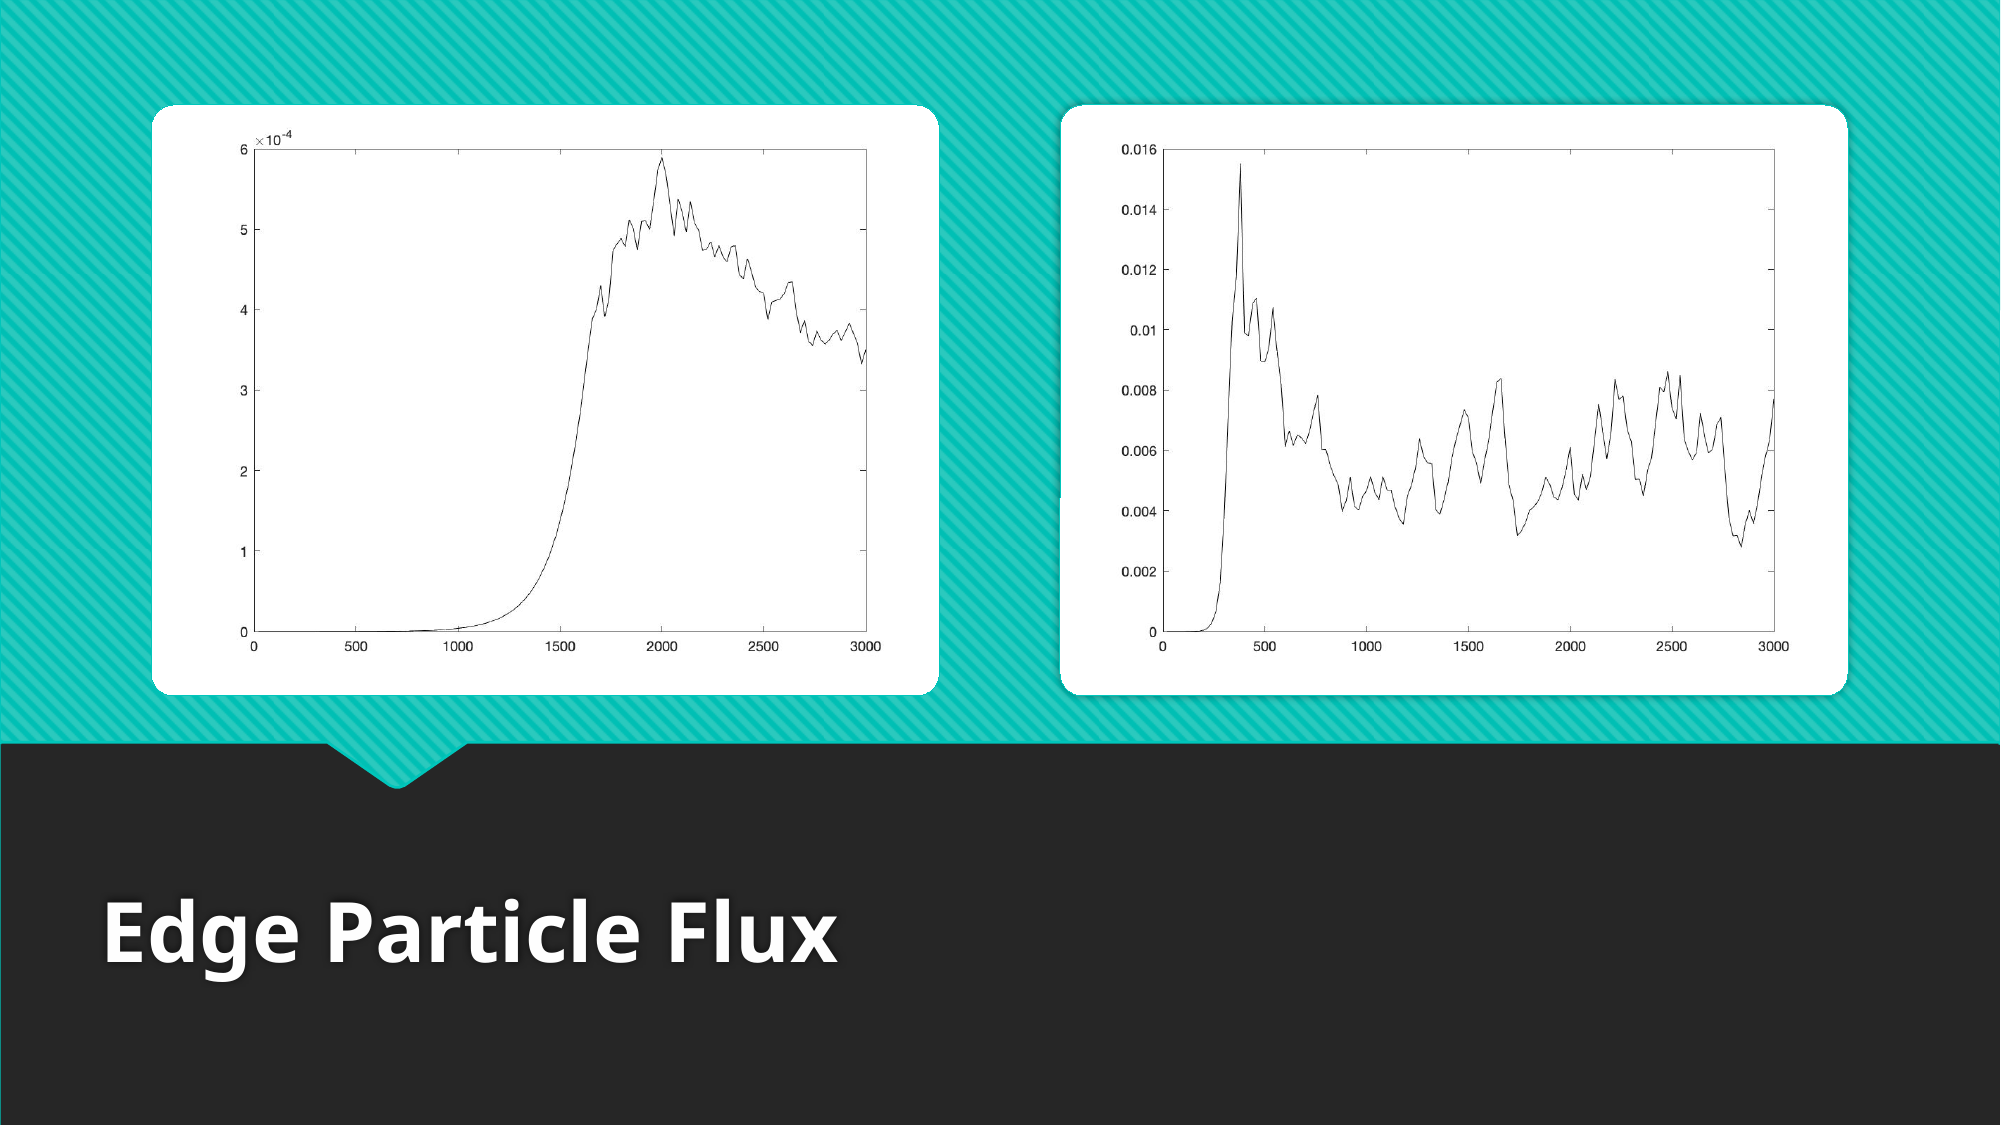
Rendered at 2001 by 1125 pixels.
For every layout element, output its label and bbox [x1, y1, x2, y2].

text_box [0, 0, 2000, 742]
list [1059, 104, 1849, 697]
picture [150, 104, 940, 697]
text_box [0, 742, 2000, 1125]
